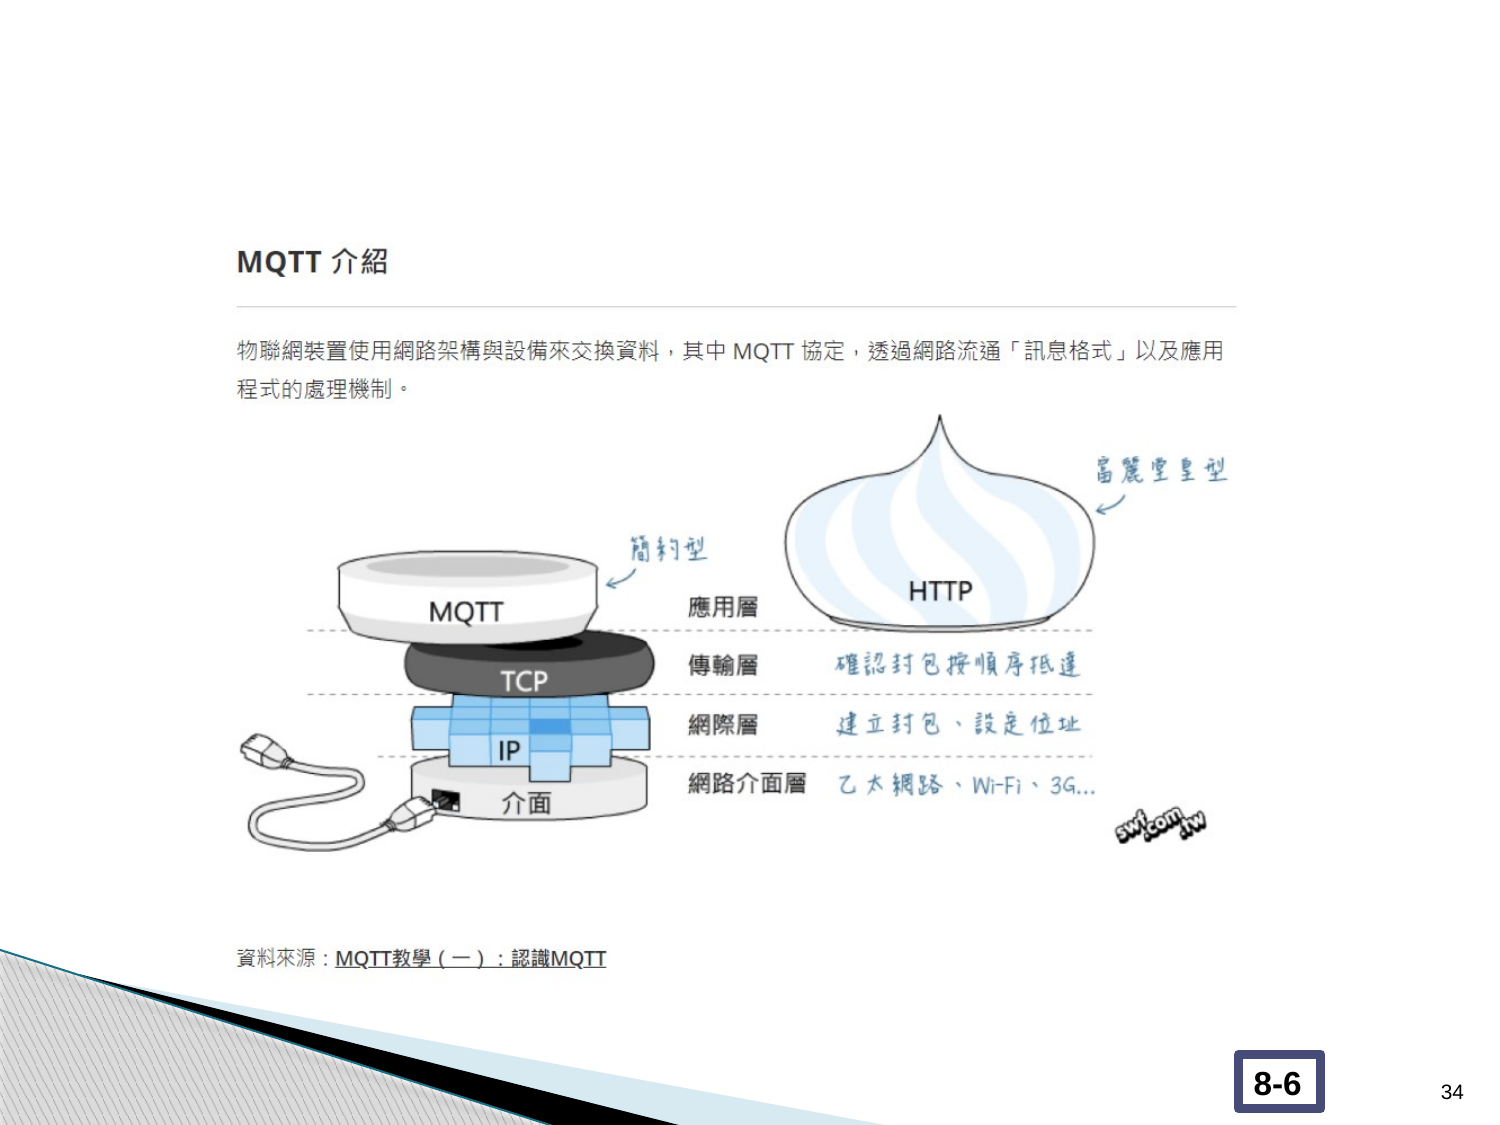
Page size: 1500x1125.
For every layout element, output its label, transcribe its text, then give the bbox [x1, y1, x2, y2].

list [214, 242, 1286, 986]
slide_number 34 [1418, 1051, 1479, 1112]
